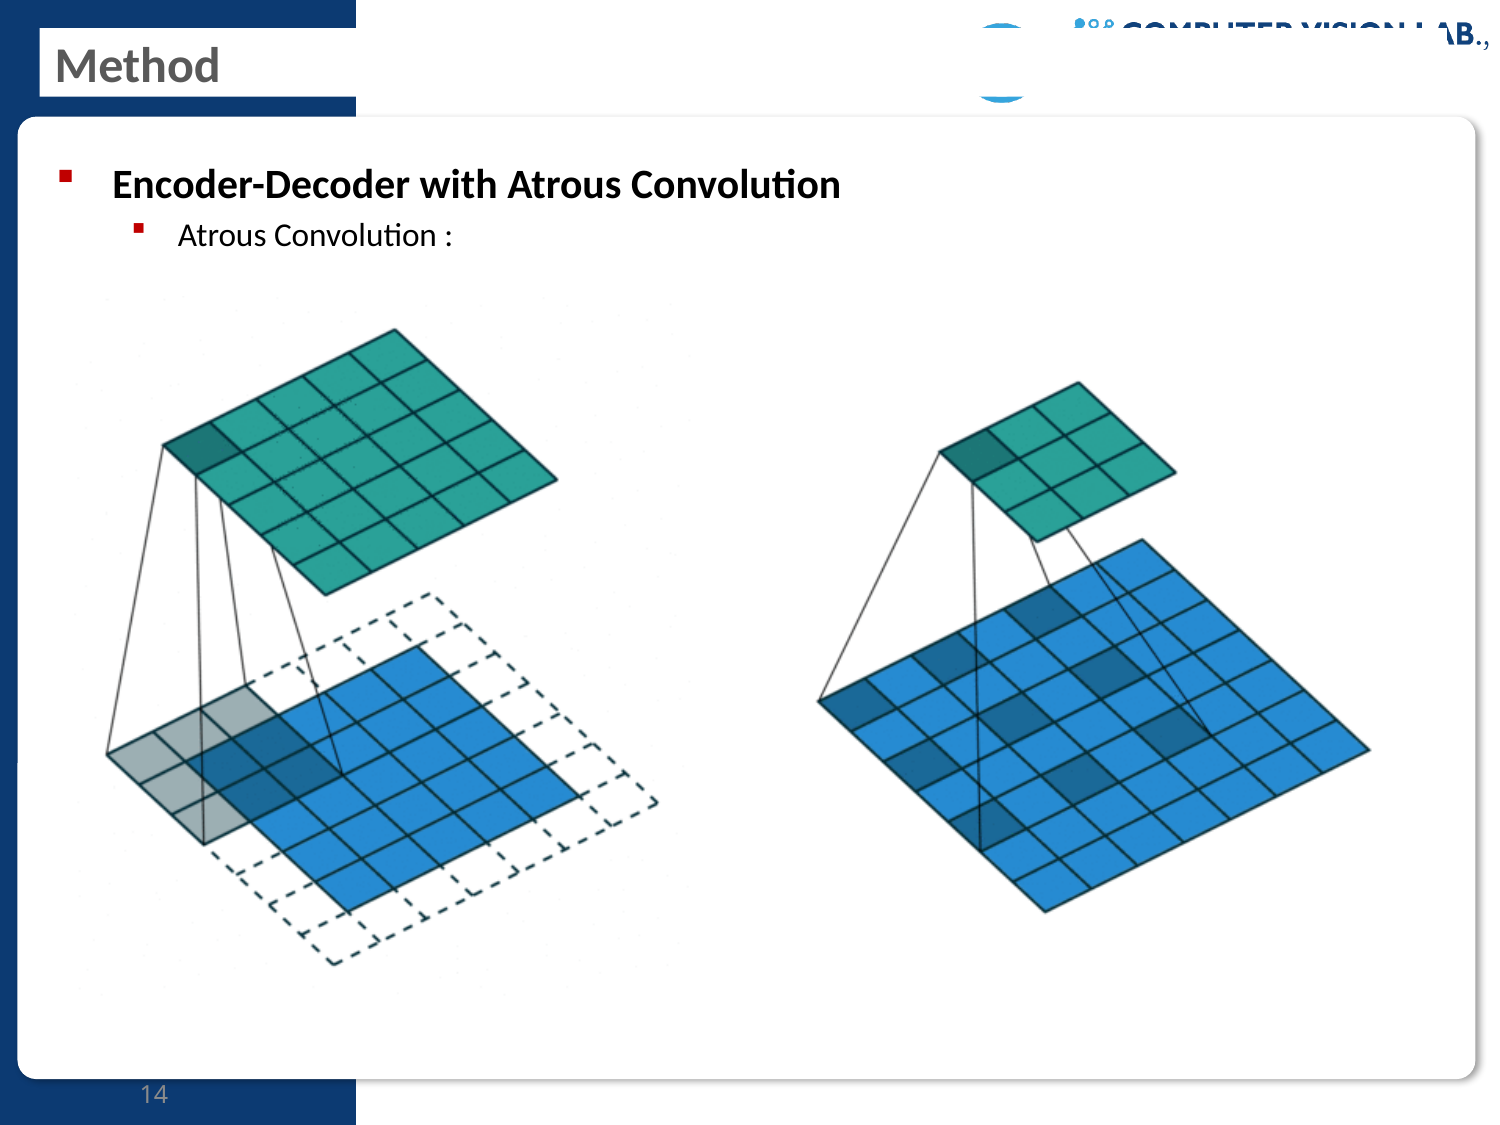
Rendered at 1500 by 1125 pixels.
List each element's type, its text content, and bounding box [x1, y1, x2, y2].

slide_number 14 [24, 1065, 183, 1125]
picture [785, 349, 1403, 946]
title Method [39, 28, 1447, 97]
picture [73, 296, 692, 999]
picture [870, 17, 1494, 122]
